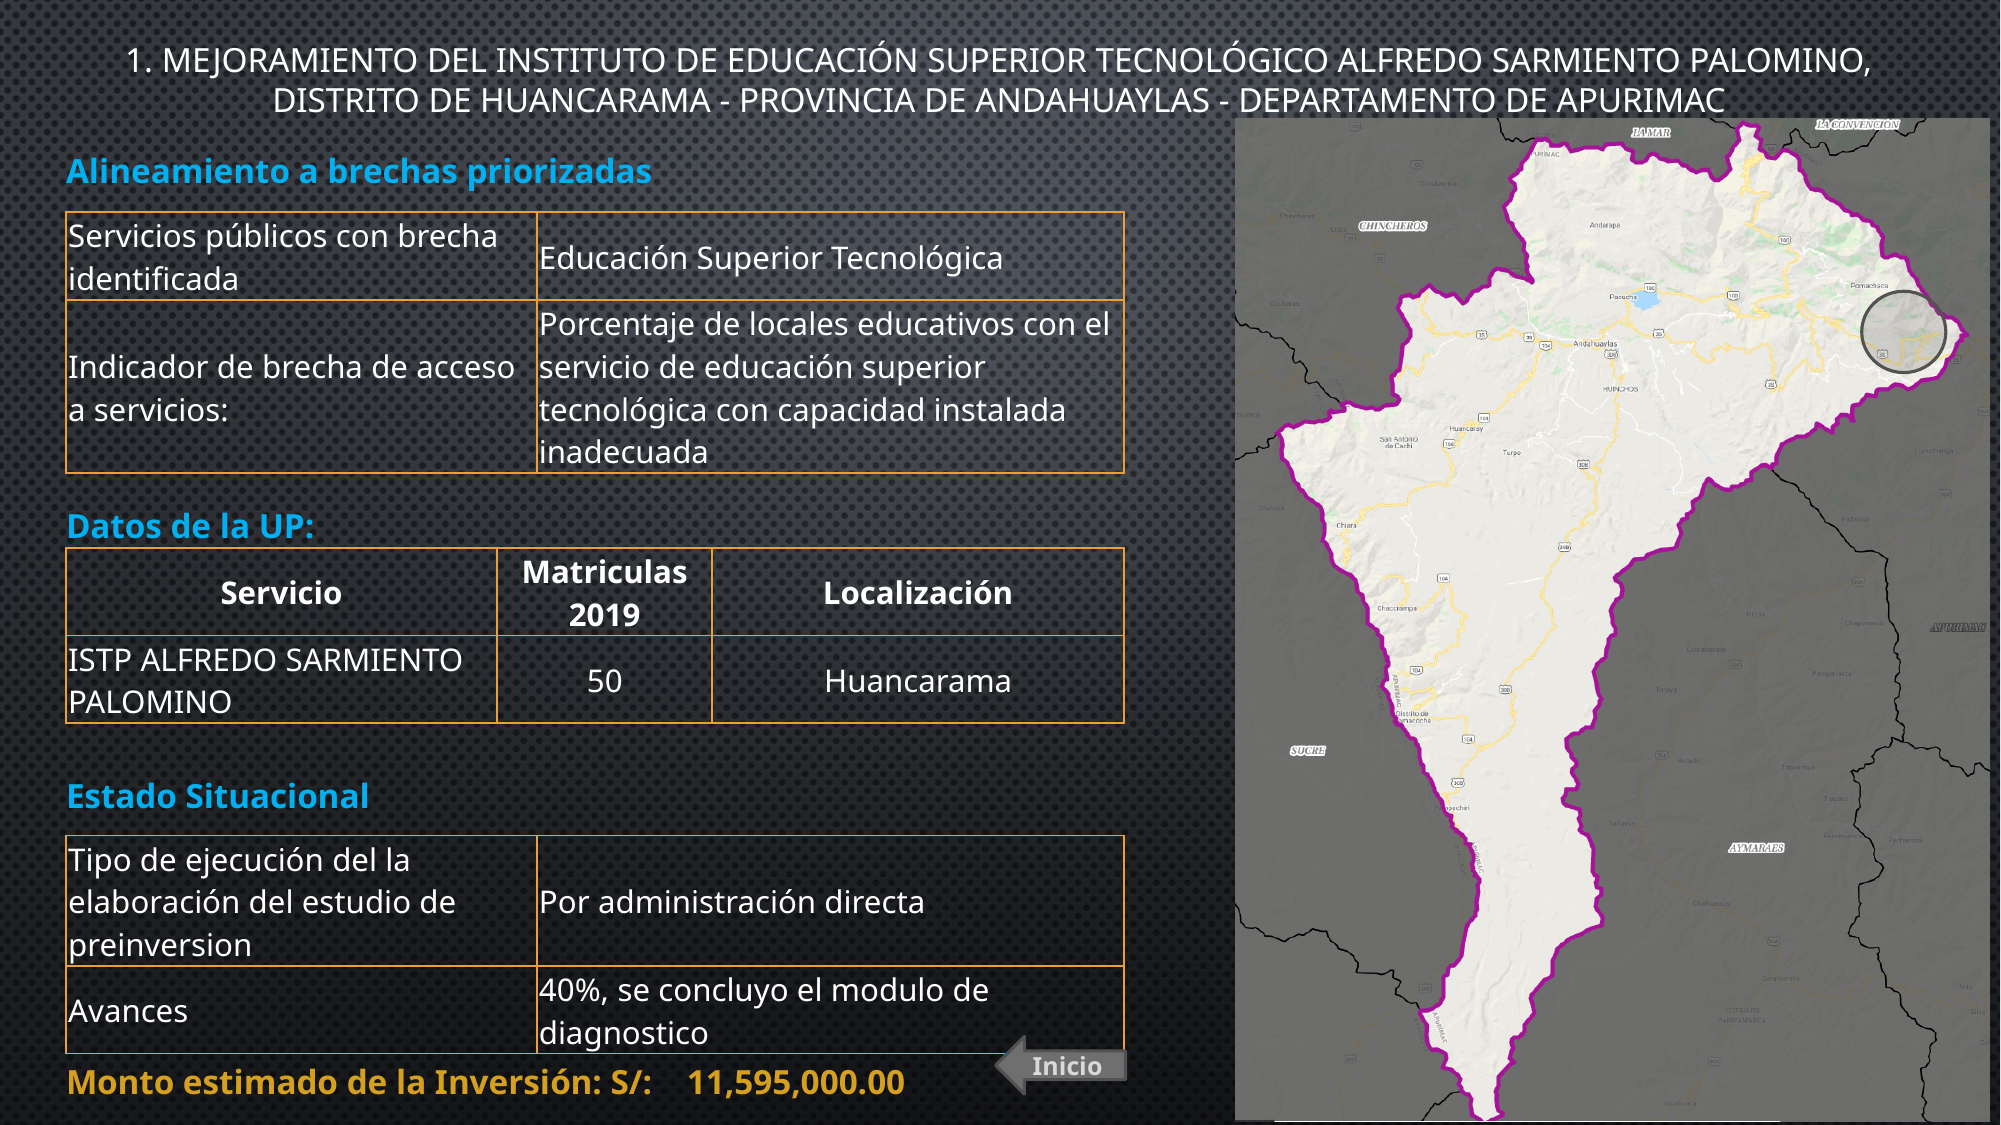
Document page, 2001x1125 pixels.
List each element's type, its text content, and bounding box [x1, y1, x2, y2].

table_header Servicio [67, 549, 496, 635]
text_box Monto estimado de la Inversión: S/: 11,595,000.00 [66, 1032, 945, 1101]
table_header Educación Superior Tecnológica [538, 213, 1123, 299]
table_cell Avances [67, 967, 536, 1032]
picture [1234, 118, 1990, 1122]
table_cell Huancarama [713, 636, 1123, 722]
table_header Tipo de ejecución del la elaboración del estudio de preinversion [67, 836, 536, 965]
table_cell 50 [498, 636, 711, 722]
table_header Por administración directa [538, 836, 1123, 965]
table_cell 40%, se concluyo el modulo de diagnostico [538, 967, 1123, 1053]
text_box Inicio [994, 1035, 1128, 1096]
title 1. MEJORAMIENTO DEL INSTITUTO DE EDUCACIÓN SUPERIOR TECNOLÓGICO ALFREDO SARMIENTO PALOMINO, DISTRITO DE HUANCARAMA - PROVINCIA DE ANDAHUAYLAS - DEPARTAMENTO DE APURIMAC [66, 29, 1934, 120]
table_cell Porcentaje de locales educativos con el servicio de educación superior tecnológica con capacidad instalada inadecuada [538, 301, 1123, 472]
text_box Alineamiento a brechas priorizadas [66, 121, 663, 191]
text_box Estado Situacional [66, 746, 396, 815]
table_header Matriculas 2019 [498, 549, 711, 635]
table_cell ISTP ALFREDO SARMIENTO PALOMINO [67, 636, 496, 722]
table_cell Indicador de brecha de acceso a servicios: [67, 301, 536, 472]
table_header Localización [713, 549, 1123, 635]
text_box Datos de la UP: [66, 476, 330, 546]
table_header Servicios públicos con brecha identificada [67, 213, 536, 299]
